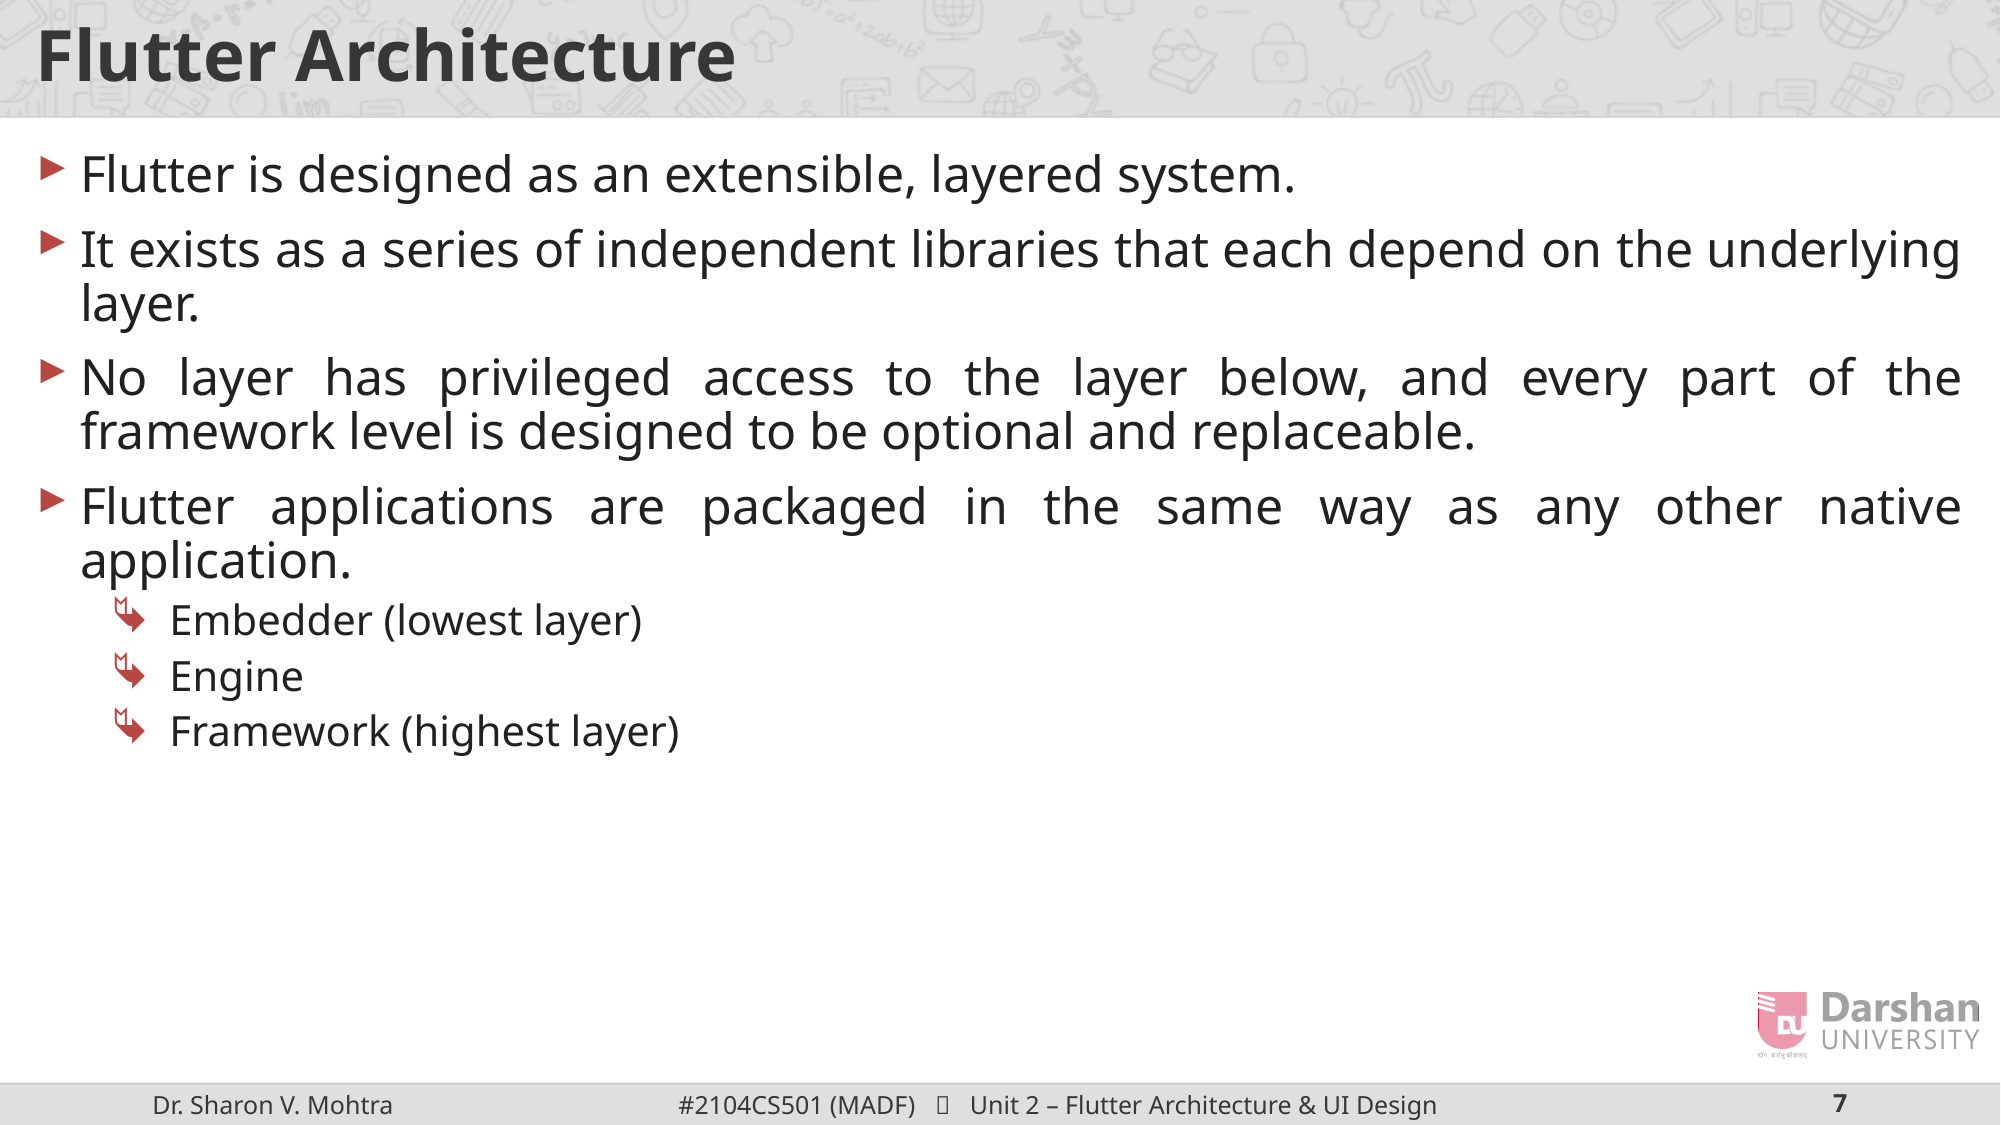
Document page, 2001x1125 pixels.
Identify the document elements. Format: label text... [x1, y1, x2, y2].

title Flutter Architecture [0, 0, 2000, 117]
list Flutter is designed as an extensible, layered system. It exists as a series of independent libraries that each depend on the underlying layer. No layer has privileged access to the layer below, and every part of the framework level is designed to be optional and replaceable. Flutter applications are packaged in the same way as any other native application. Embedder (lowest layer) Engine Framework (highest layer) [21, 141, 1979, 1059]
